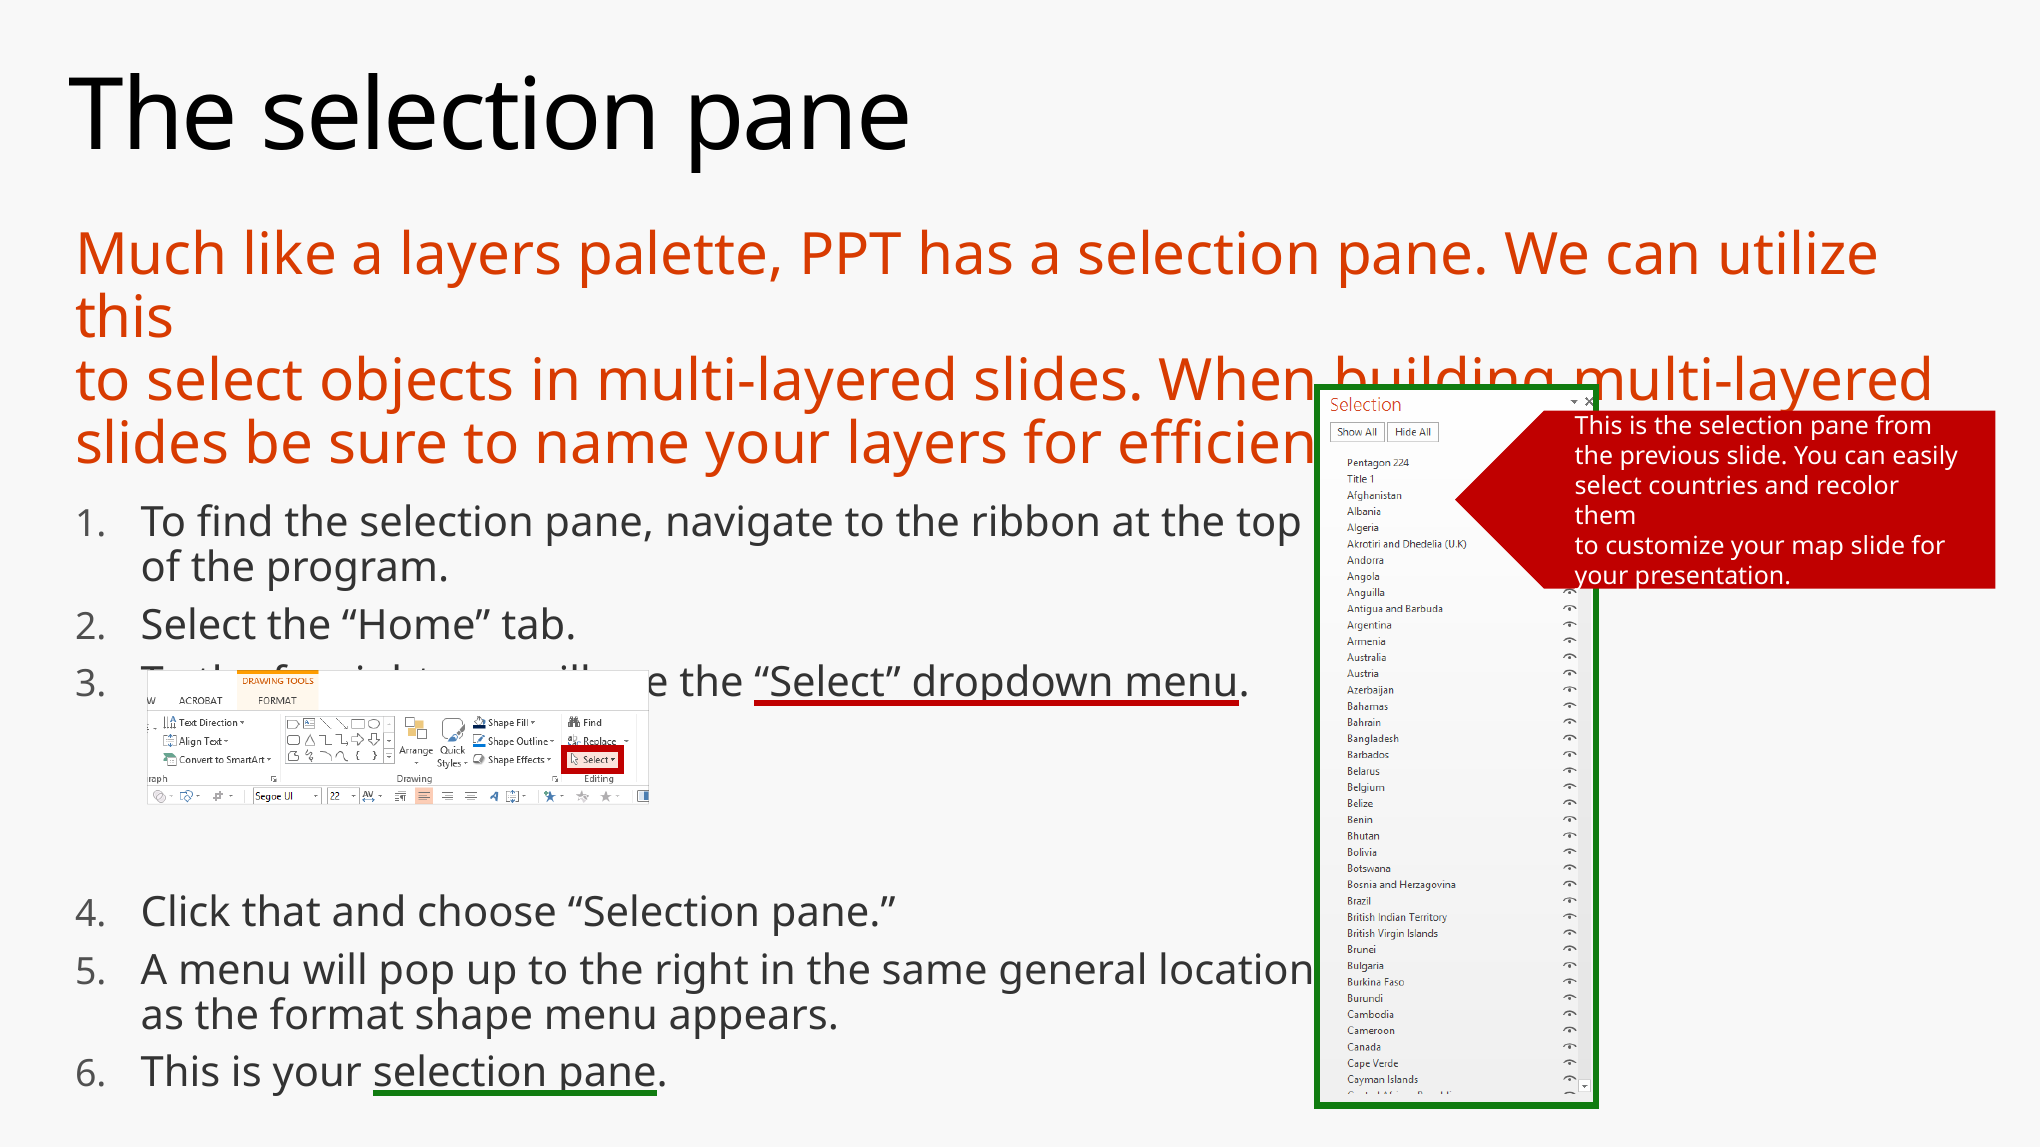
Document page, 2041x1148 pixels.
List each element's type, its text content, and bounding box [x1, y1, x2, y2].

title The selection pane [45, 48, 1996, 199]
text_box This is the selection pane from the previous slide. You can easily select countries and recolor them to customize your map slide for your presentation. [1594, 409, 1997, 590]
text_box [147, 670, 649, 805]
text_box Much like a layers palette, PPT has a selection pane. We can utilize this to select objects in multi-layered slides. When building multi-layered slides be sure to name your layers for efficiency. To find the selection pane, navigate to the ribbon at the top of the program. Select the “Home” tab. To the far right you will see the “Select” dropdown menu. Click that and choose “Selection pane.” A menu will pop up to the right in the same general location as the format shape menu appears. This is your selection pane. [45, 199, 1996, 800]
picture [1319, 389, 1594, 1103]
